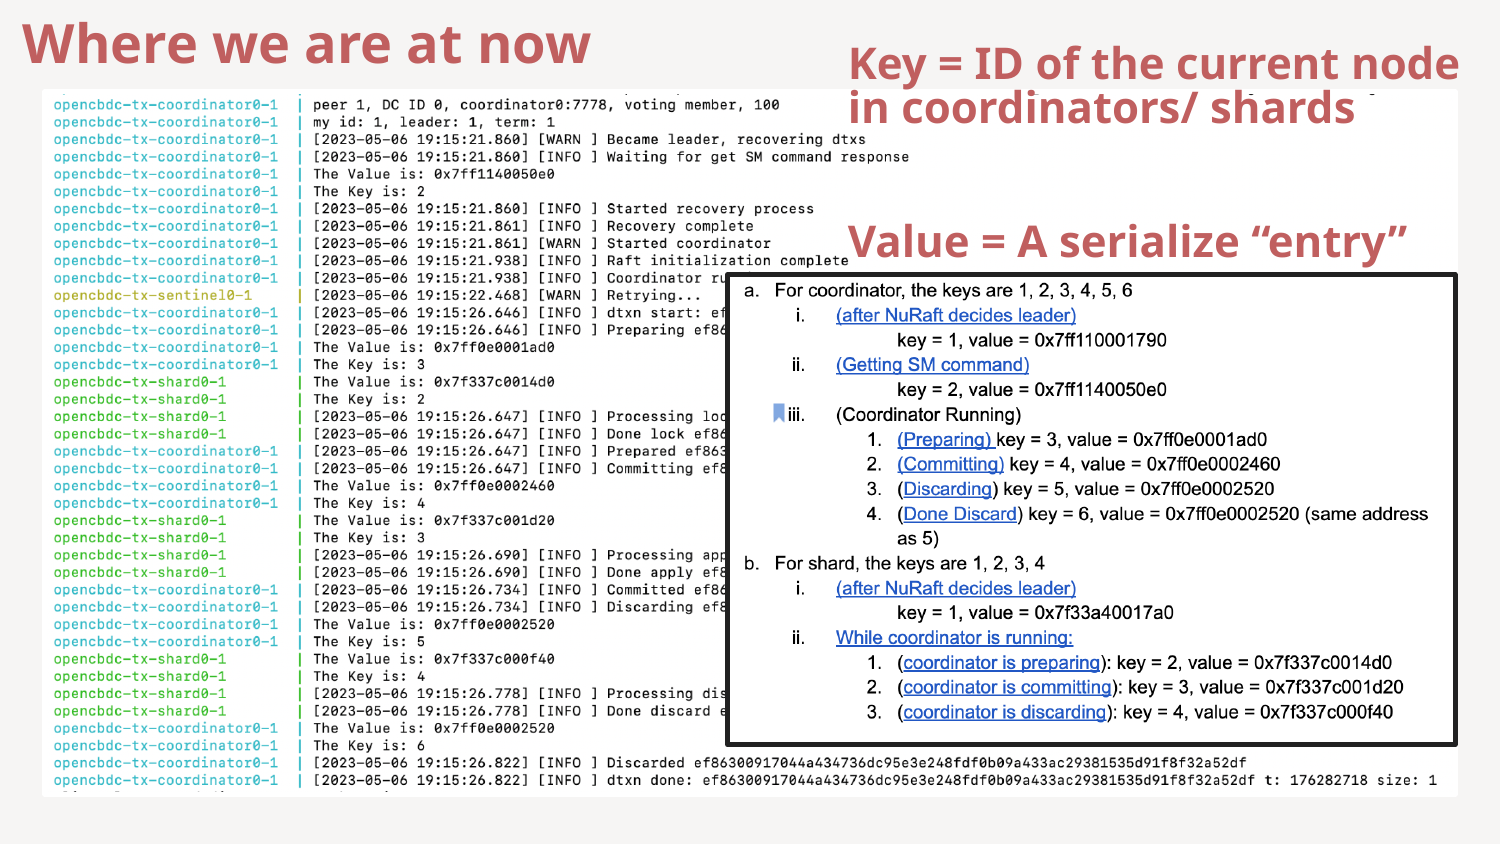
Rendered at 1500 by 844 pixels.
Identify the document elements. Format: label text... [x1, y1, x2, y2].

title Key = ID of the current node in coordinators/ shards Value = A serialize “entry” [832, 33, 1500, 277]
title Where we are at now [0, 0, 593, 94]
picture [46, 93, 1454, 793]
